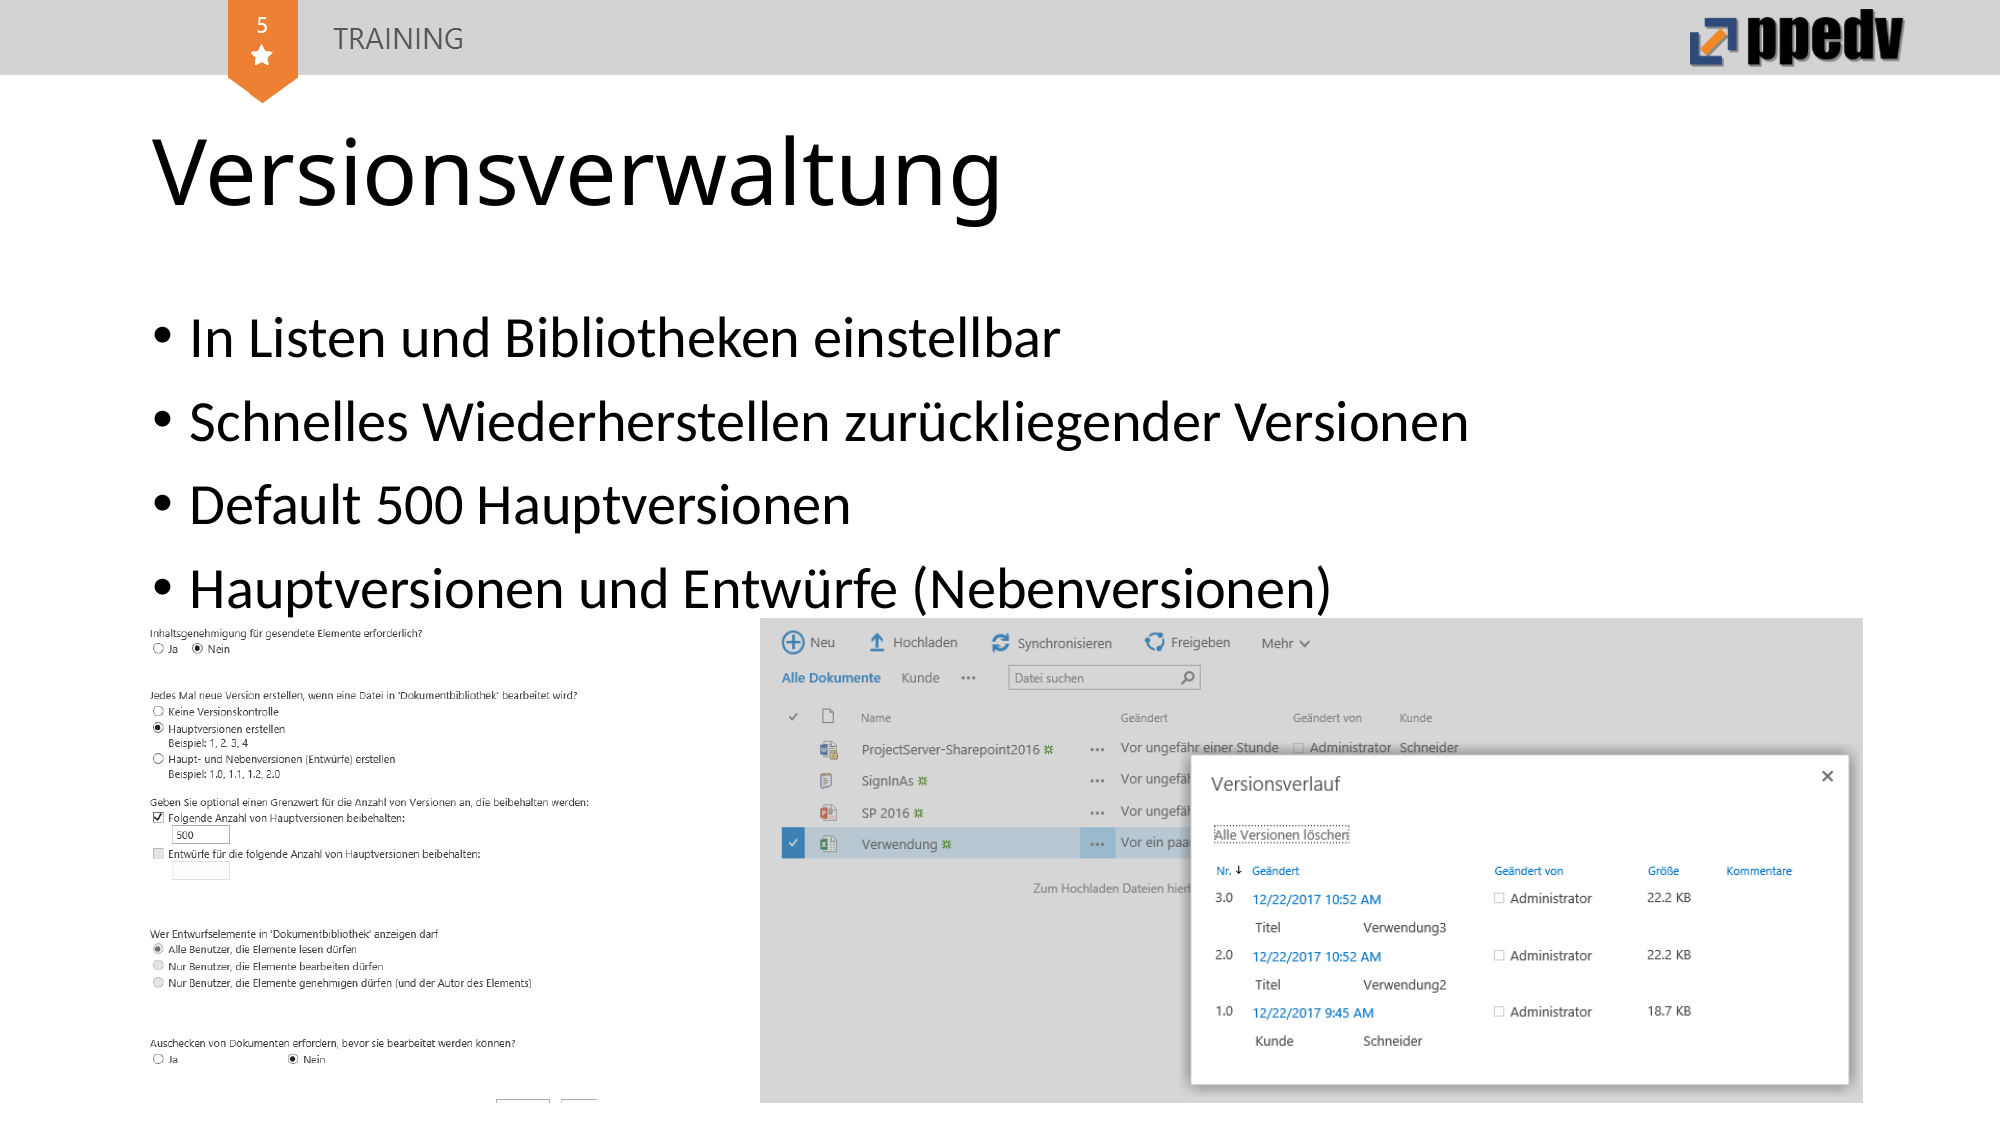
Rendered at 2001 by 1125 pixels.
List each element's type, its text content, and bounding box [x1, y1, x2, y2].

picture [0, 0, 2000, 104]
list In Listen und Bibliotheken einstellbar Schnelles Wiederherstellen zurückliegender Versionen Default 500 Hauptversionen Hauptversionen und Entwürfe (Nebenversionen) [137, 299, 1863, 1014]
title Versionsverwaltung [137, 75, 1863, 278]
picture [137, 618, 597, 1103]
picture [760, 618, 1863, 1103]
